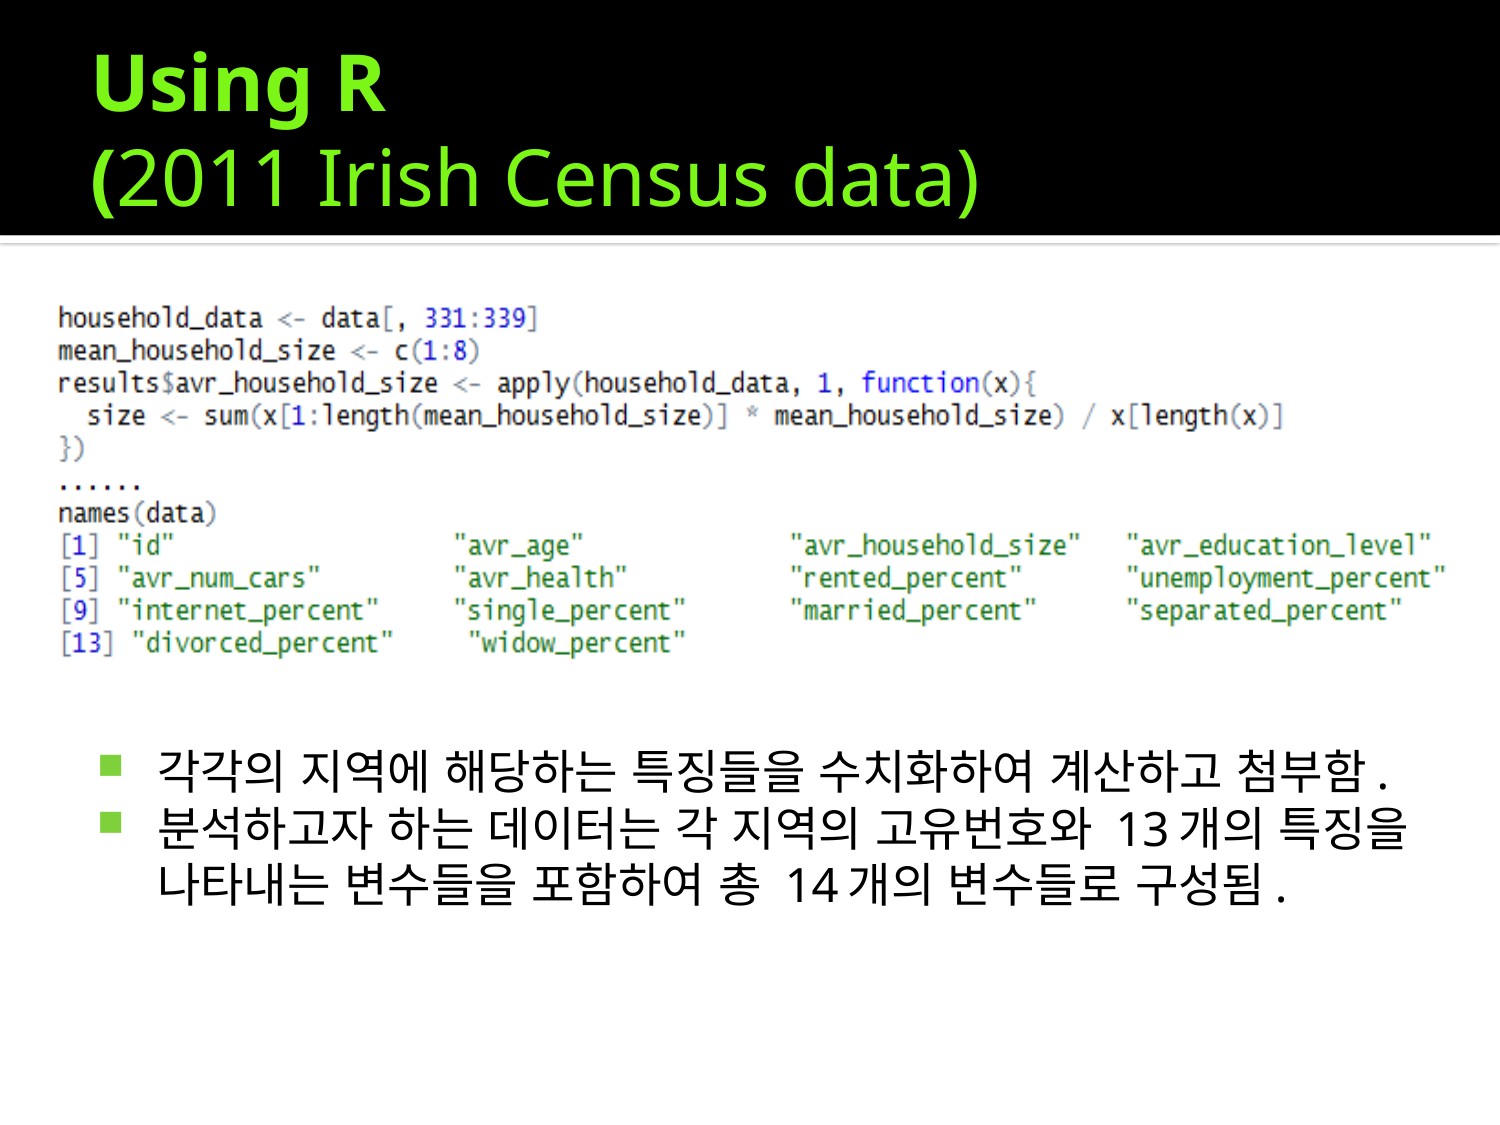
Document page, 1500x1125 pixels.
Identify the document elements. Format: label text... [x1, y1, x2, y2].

title Using R (2011 Irish Census data) [75, 24, 1425, 231]
list 각각의 지역에 해당하는 특징들을 수치화하여 계산하고 첨부함. 분석하고자 하는 데이터는 각 지역의 고유번호와 13개의 특징을 나타내는 변수들을 포함하여 총 14개의 변수들로 구성됨. [64, 727, 1425, 929]
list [52, 302, 1451, 681]
